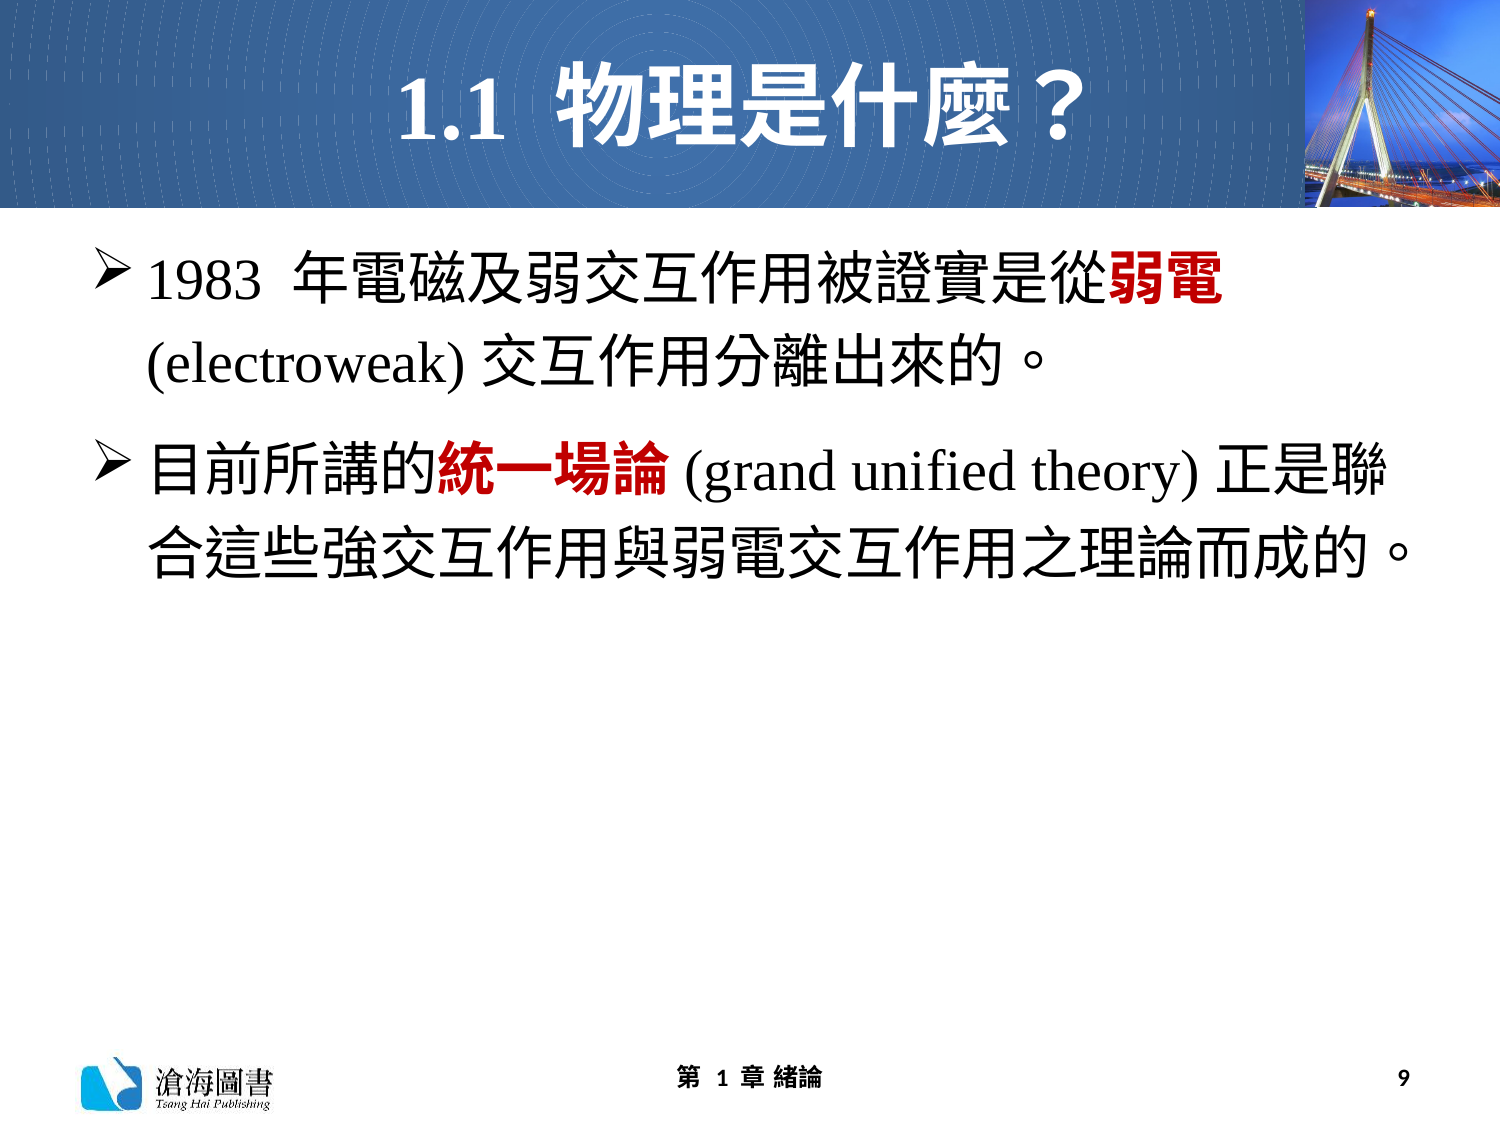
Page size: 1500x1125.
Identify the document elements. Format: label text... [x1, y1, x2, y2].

footer 第 1 章 緒論 [512, 1046, 988, 1107]
slide_number 9 [1074, 1046, 1425, 1107]
title 1.1 物理是什麼？ [75, 21, 1425, 185]
picture [75, 1049, 274, 1118]
list 1983 年電磁及弱交互作用被證實是從弱電(electroweak)交互作用分離出來的。 目前所講的統一場論(grand unified theory)正是聯合這些強交互作用與弱電交互作用之理論而成的。 [75, 219, 1425, 1043]
picture [1305, 0, 1500, 207]
